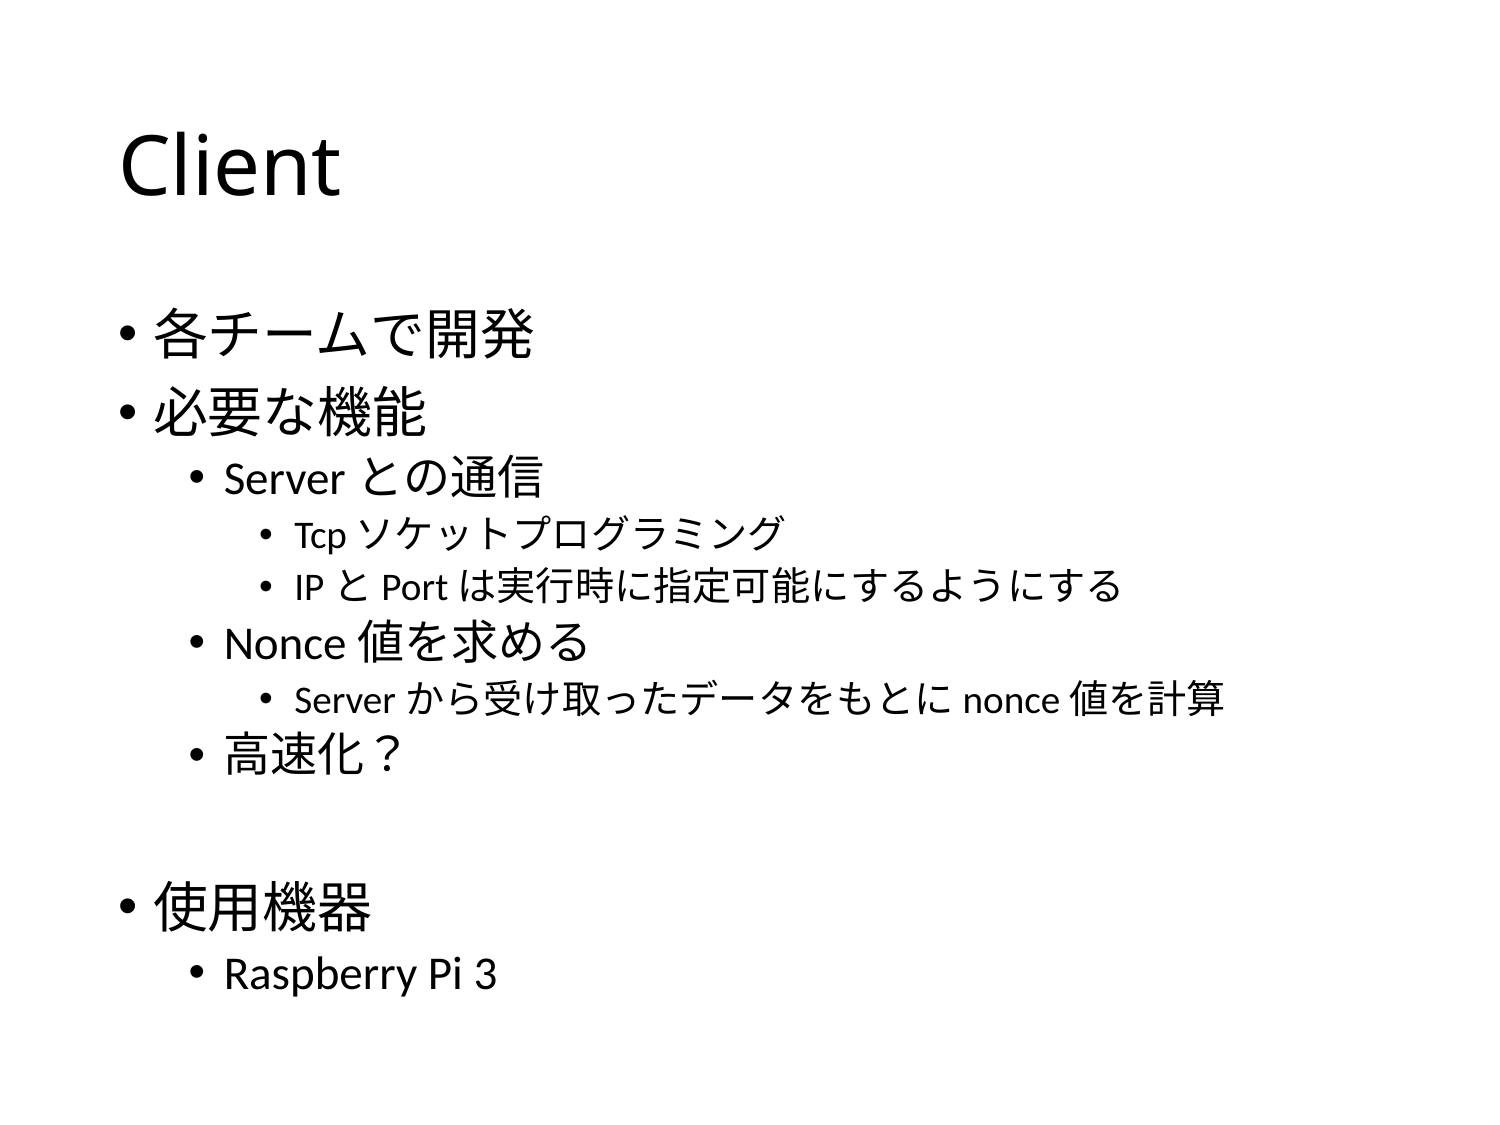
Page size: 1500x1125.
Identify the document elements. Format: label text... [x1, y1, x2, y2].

title Client [103, 59, 1397, 278]
list 各チームで開発 必要な機能 Serverとの通信 Tcpソケットプログラミング IPとPortは実行時に指定可能にするようにする Nonce値を求める Serverから受け取ったデータをもとにnonce値を計算 高速化？ 使用機器 Raspberry Pi 3 [103, 299, 1397, 1014]
